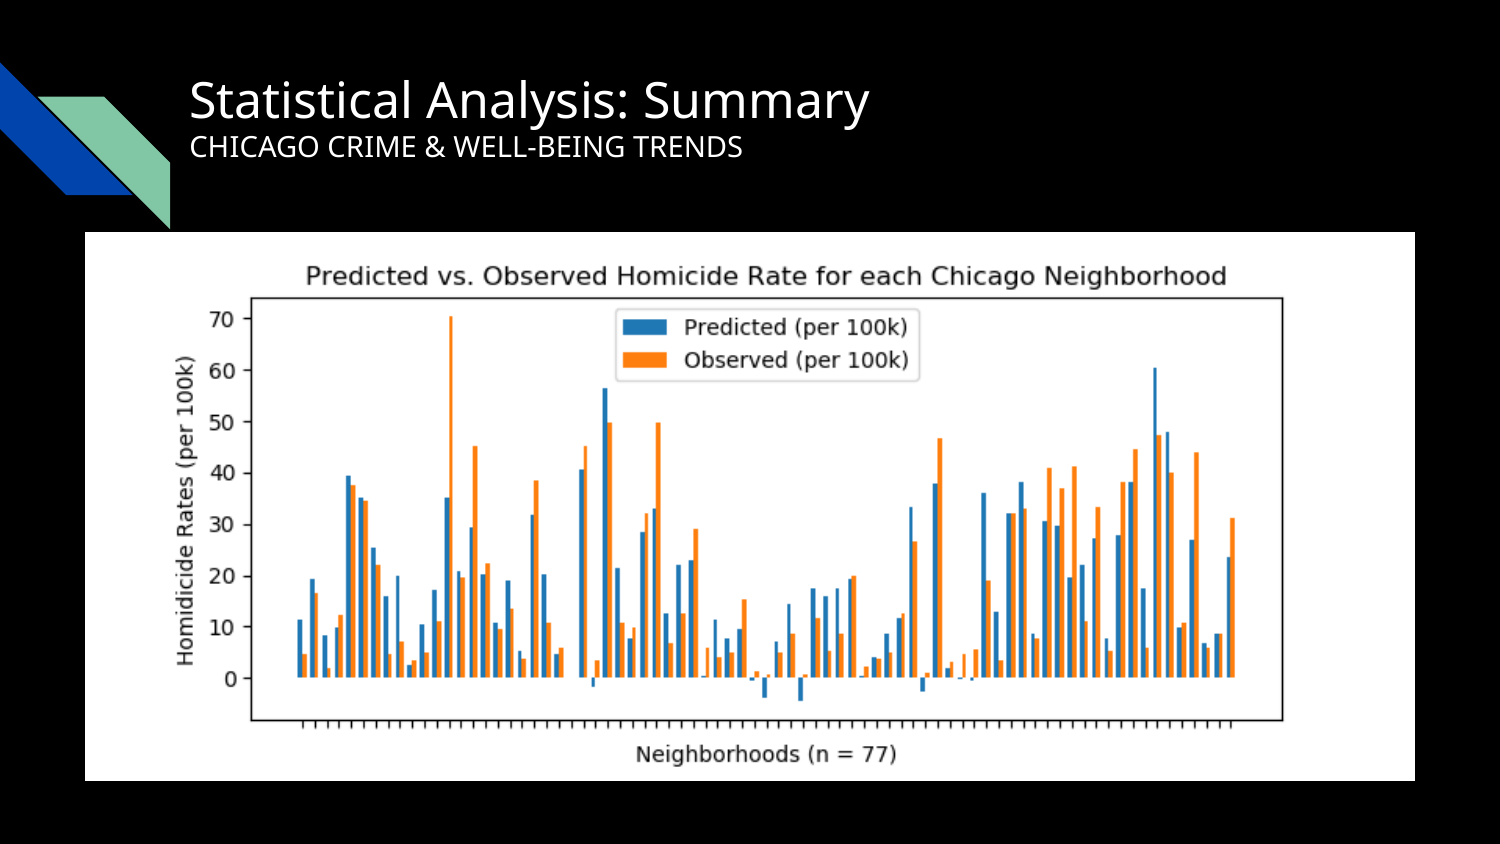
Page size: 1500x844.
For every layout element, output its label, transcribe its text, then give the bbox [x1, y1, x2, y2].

picture [85, 231, 1415, 781]
text_box Statistical Analysis: Summary CHICAGO CRIME & WELL-BEING TRENDS [174, 53, 1444, 195]
